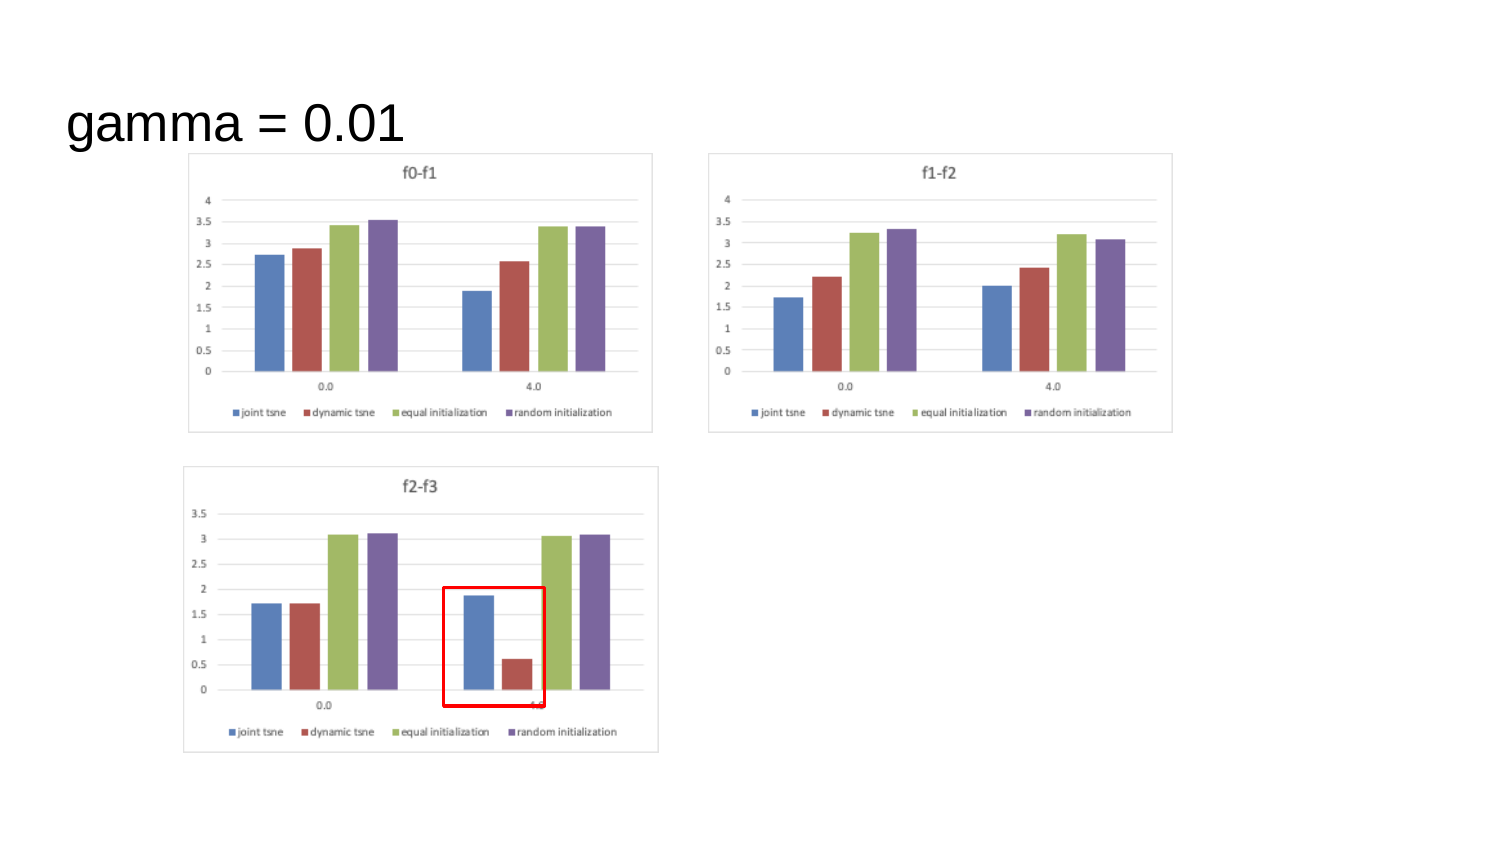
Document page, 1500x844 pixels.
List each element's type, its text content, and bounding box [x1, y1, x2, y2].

picture [708, 153, 1173, 433]
picture [188, 153, 654, 433]
title gamma = 0.01 [51, 72, 1449, 167]
picture [182, 466, 660, 753]
